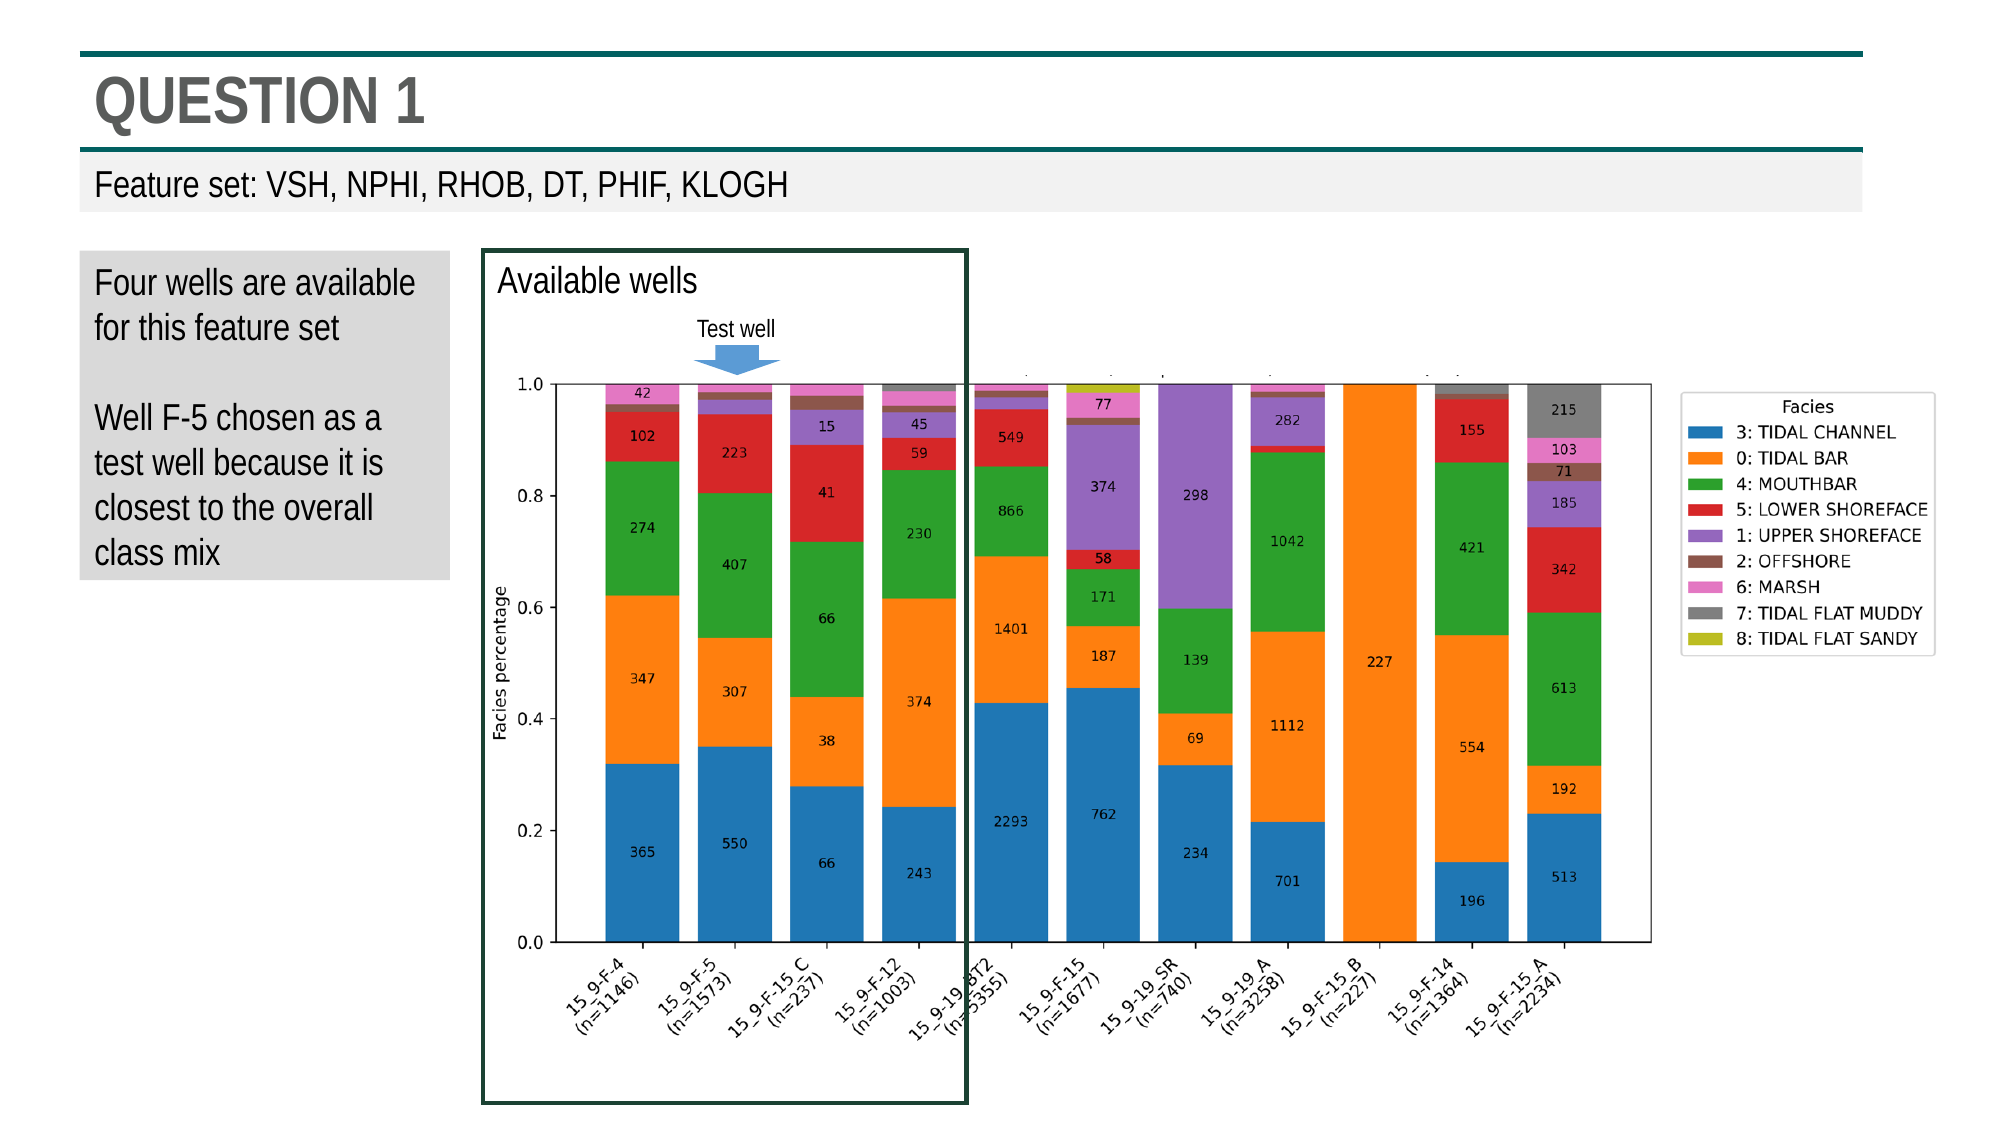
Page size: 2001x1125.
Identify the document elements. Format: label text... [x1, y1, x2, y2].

picture [482, 375, 1942, 1067]
text_box Available wells [482, 248, 952, 309]
text_box [744, 249, 967, 375]
text_box [482, 309, 730, 375]
text_box Test well [682, 304, 865, 350]
text_box [693, 350, 781, 375]
title Question 1 [79, 58, 1863, 147]
text_box Feature set: VSH, NPHI, RHOB, DT, PHIF, KLOGH [79, 152, 1863, 212]
text_box [482, 1067, 967, 1104]
text_box Four wells are available for this feature set Well F-5 chosen as a test well because it is closest to the overall class mix [79, 250, 450, 581]
